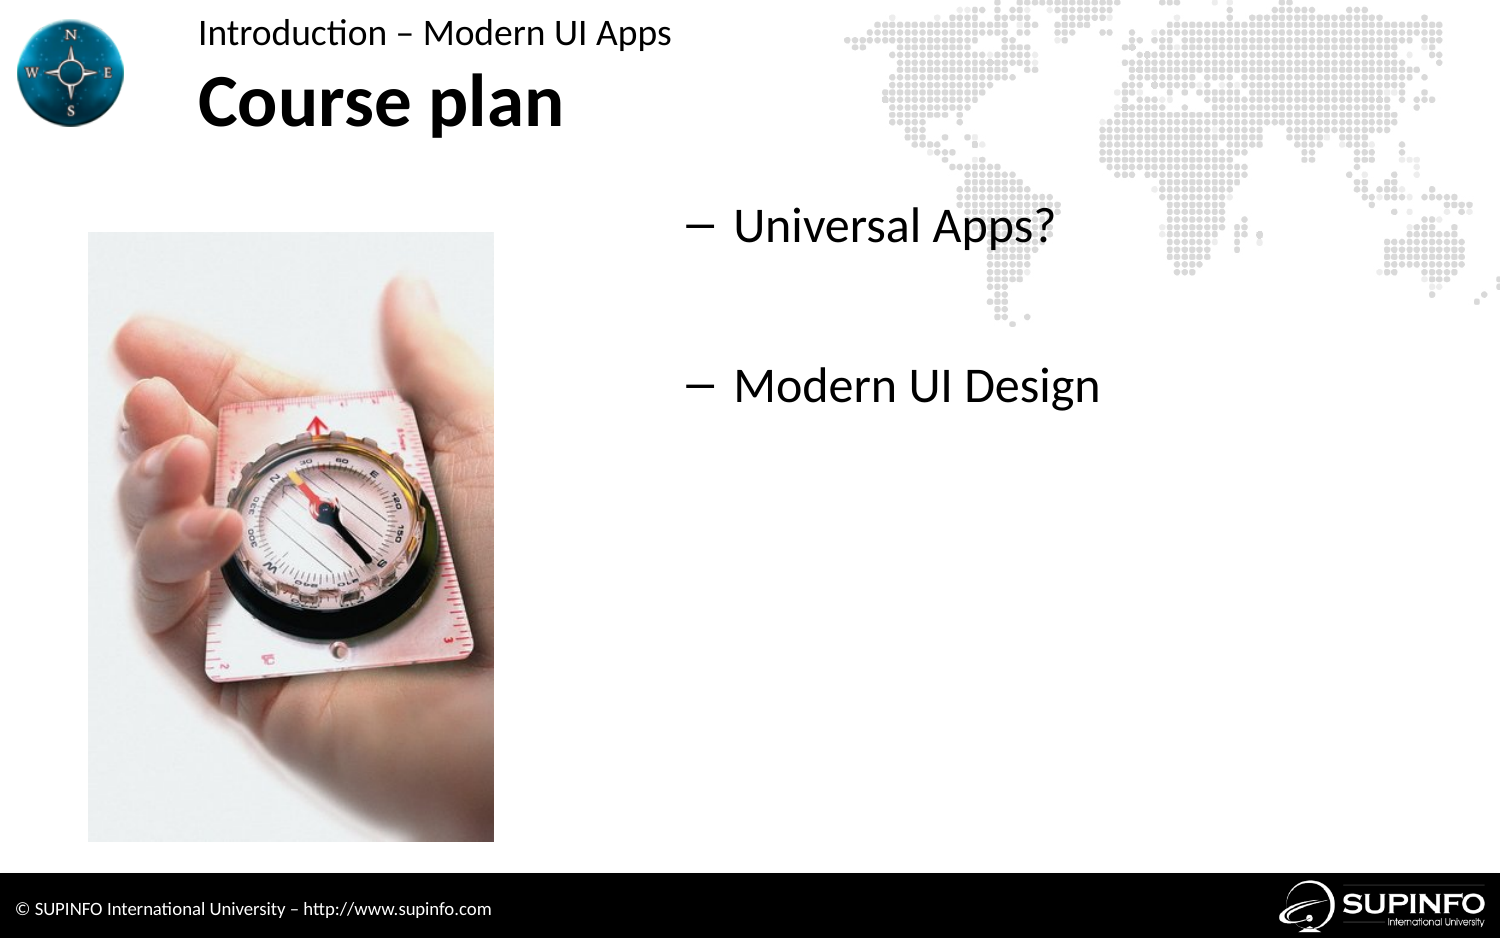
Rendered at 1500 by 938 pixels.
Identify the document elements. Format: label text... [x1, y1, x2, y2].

picture [88, 232, 495, 842]
picture [67, 105, 75, 117]
picture [104, 67, 111, 78]
picture [45, 46, 97, 99]
picture [65, 29, 77, 40]
picture [25, 67, 39, 77]
list Universal Apps? Modern UI Design [596, 185, 1459, 880]
title Course plan [183, 56, 1459, 138]
list Introduction – Modern UI Apps [183, 0, 1459, 56]
picture [1269, 870, 1494, 938]
picture [844, 0, 1500, 327]
picture [17, 19, 125, 127]
